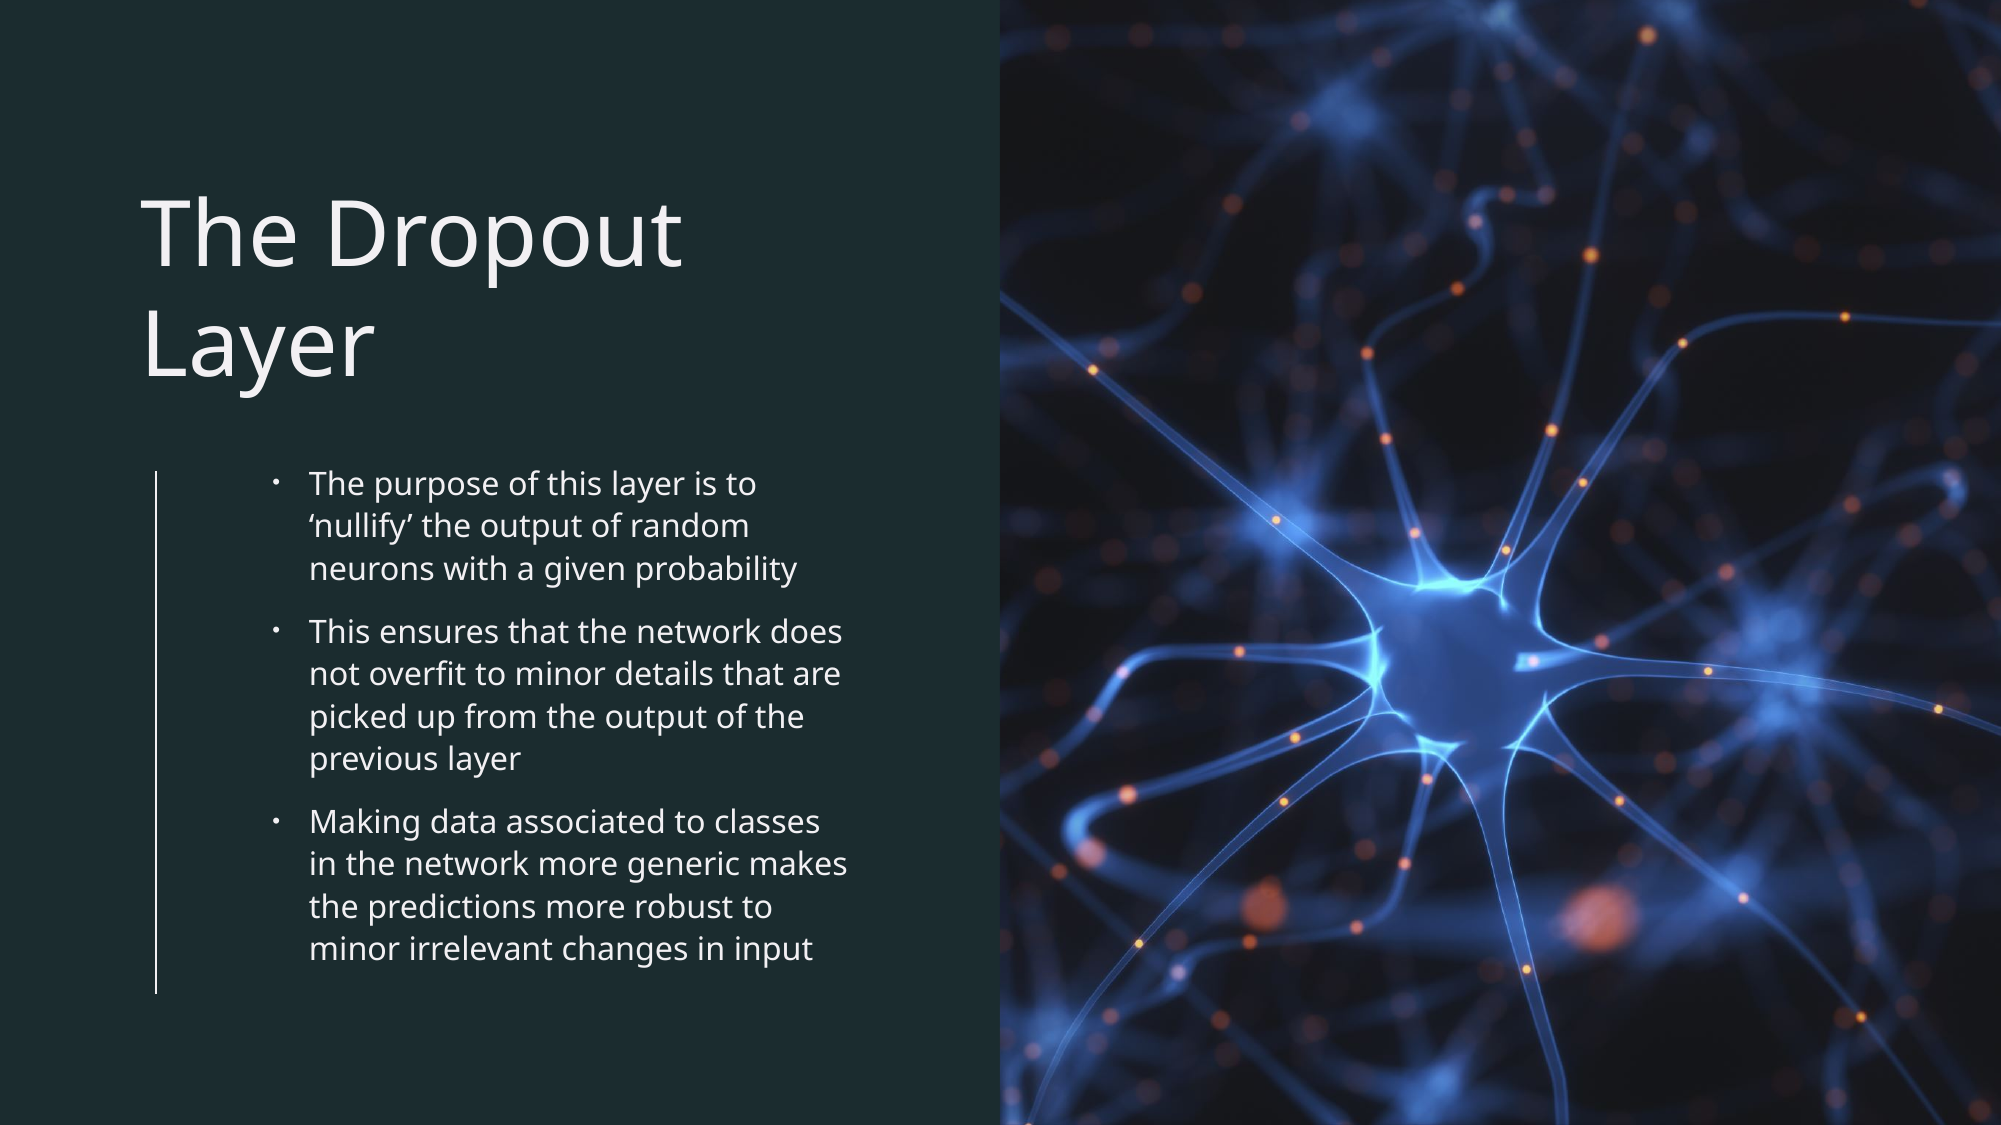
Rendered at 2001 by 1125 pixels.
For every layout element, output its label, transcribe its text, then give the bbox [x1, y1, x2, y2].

text_box [0, 0, 999, 1125]
list The purpose of this layer is to ‘nullify’ the output of random neurons with a given probability This ensures that the network does not overfit to minor details that are picked up from the output of the previous layer Making data associated to classes in the network more generic makes the predictions more robust to minor irrelevant changes in input [257, 451, 873, 1010]
title The Dropout Layer [125, 146, 875, 403]
picture [999, 0, 2001, 1125]
